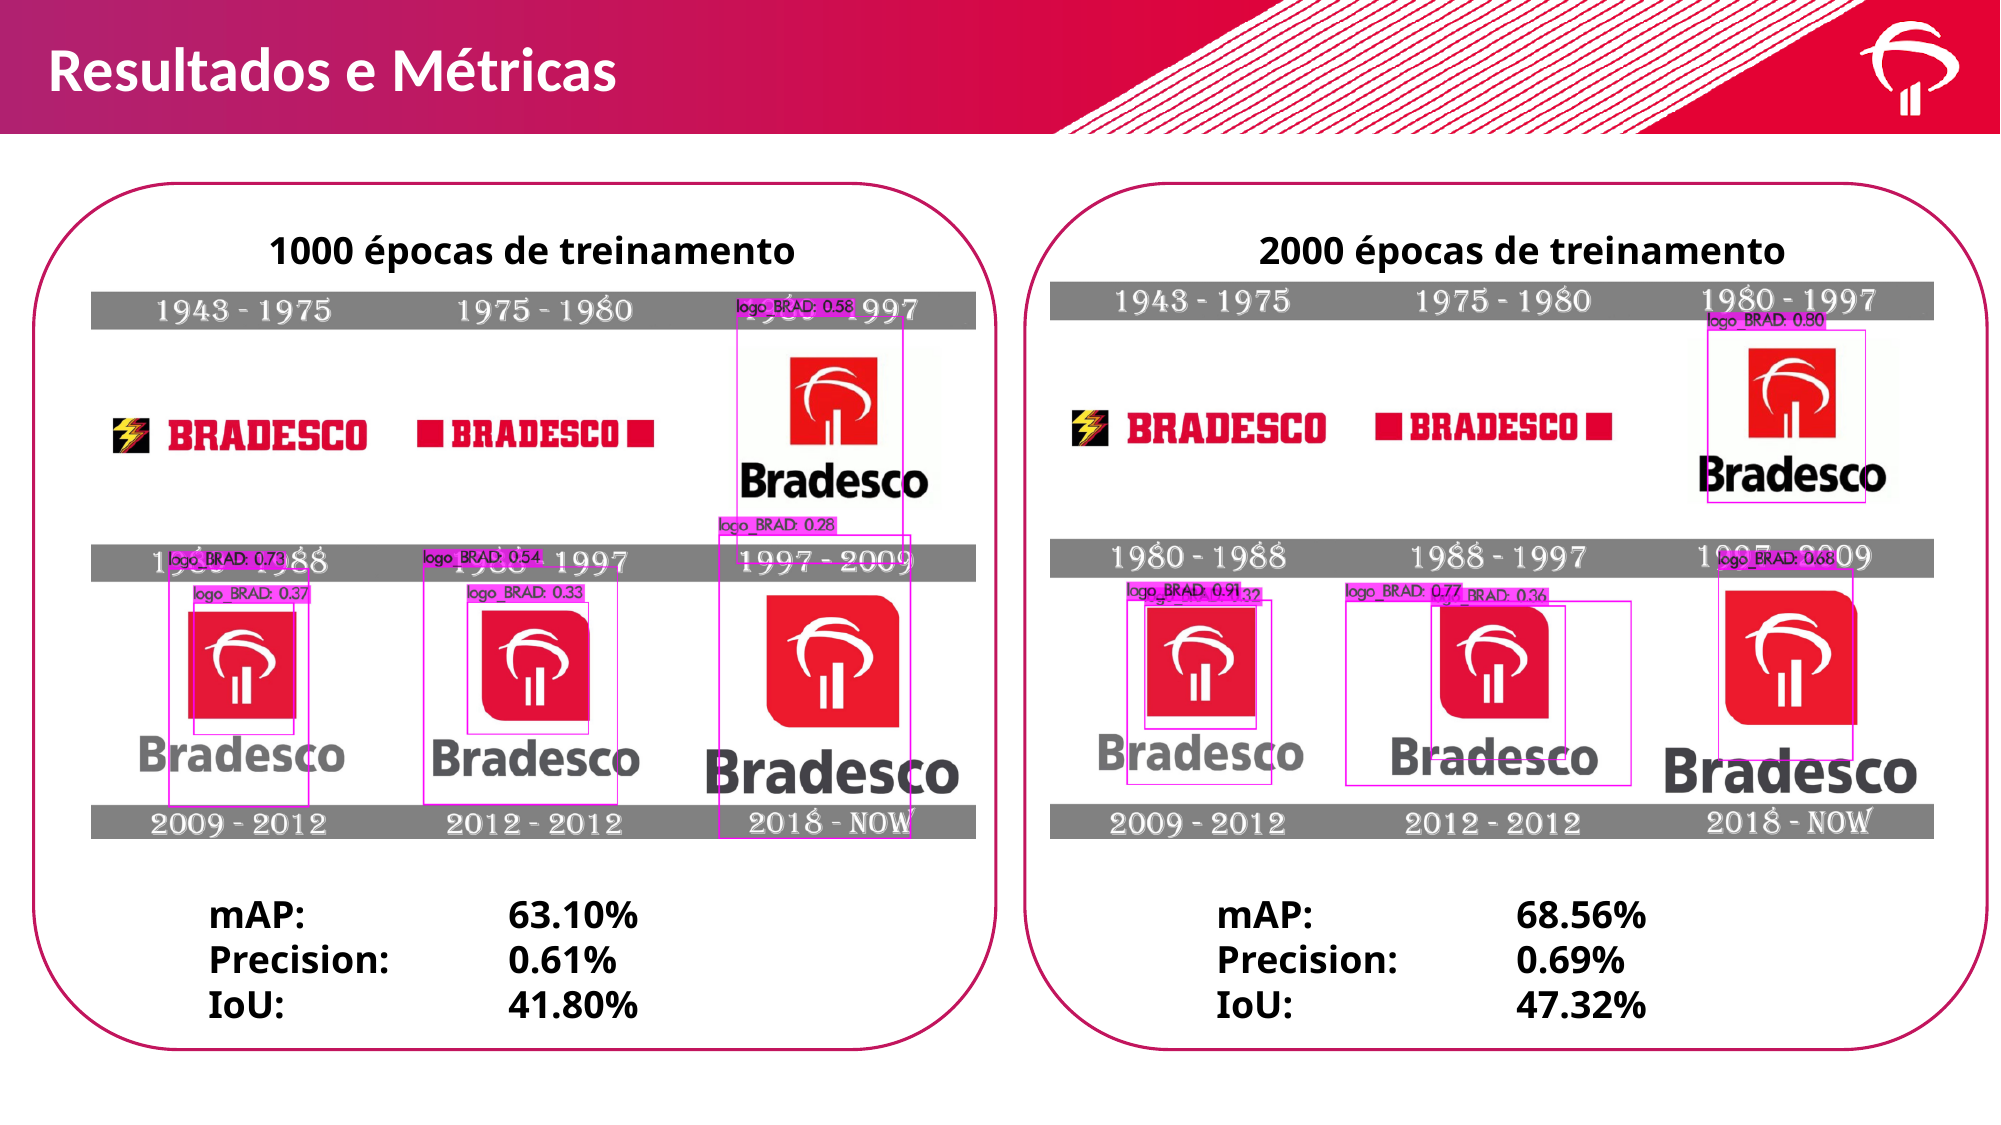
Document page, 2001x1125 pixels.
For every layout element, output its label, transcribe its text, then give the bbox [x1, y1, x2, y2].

text_box 2000 épocas de treinamento [1201, 211, 1845, 278]
picture [0, 0, 2000, 134]
text_box 1000 épocas de treinamento [210, 211, 854, 278]
text_box [33, 183, 996, 1050]
text_box Resultados e Métricas [33, 14, 1032, 116]
text_box mAP: 63.10% Precision: 0.61% IoU: 41.80% [193, 876, 837, 1050]
picture [1043, 280, 1940, 845]
text_box [1024, 183, 1988, 1050]
text_box mAP: 68.56% Precision: 0.69% IoU: 47.32% [1201, 876, 1845, 1050]
picture [84, 280, 981, 845]
